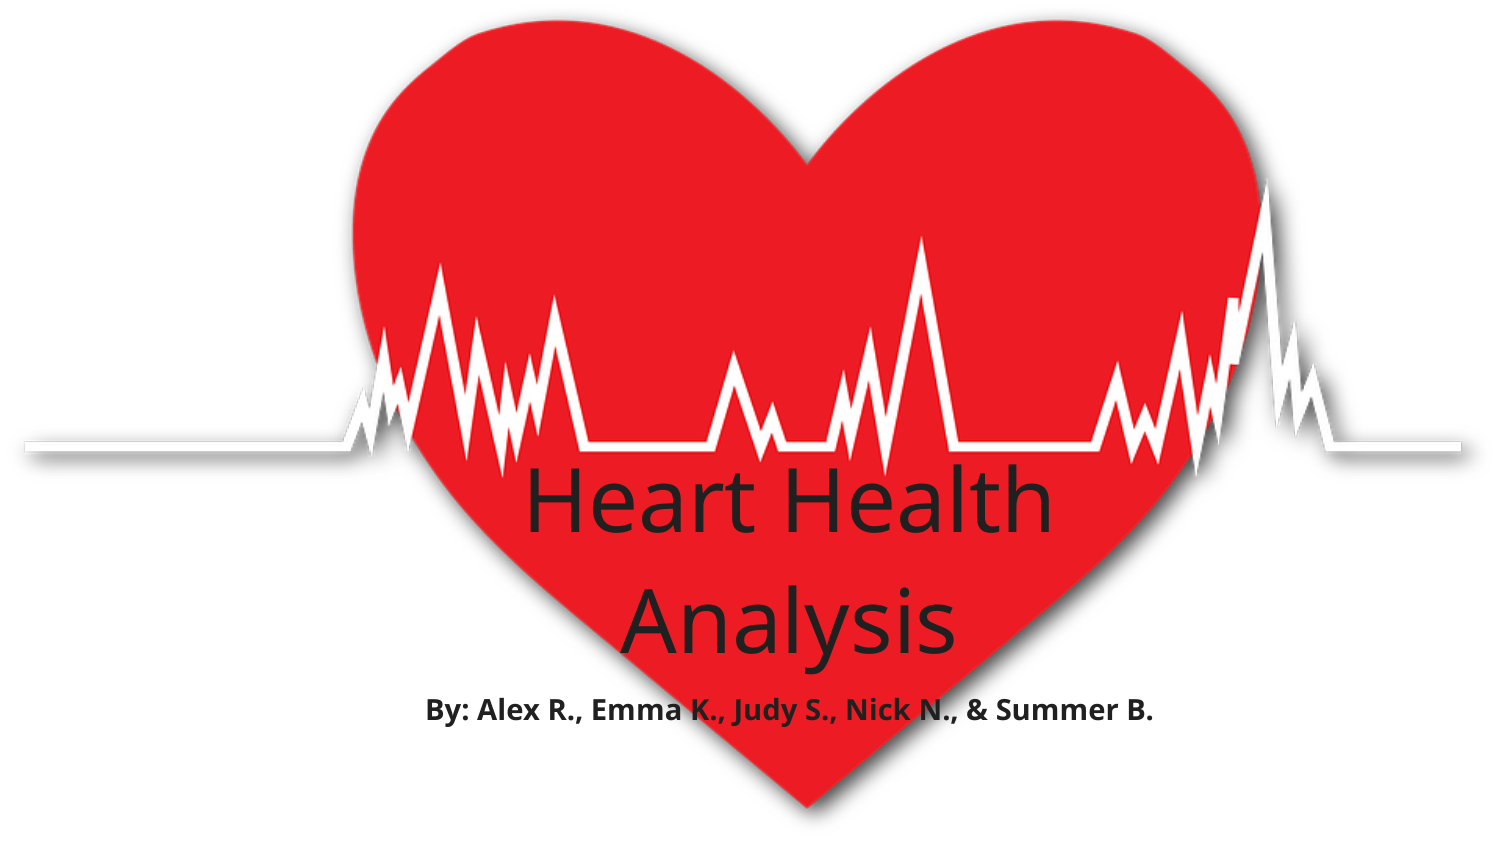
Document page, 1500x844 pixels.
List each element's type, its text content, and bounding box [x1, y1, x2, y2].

picture [0, 0, 1500, 844]
subtitle By: Alex R., Emma K., Judy S., Nick N., & Summer B. [388, 674, 1191, 764]
title Heart Health Analysis [388, 421, 1191, 674]
